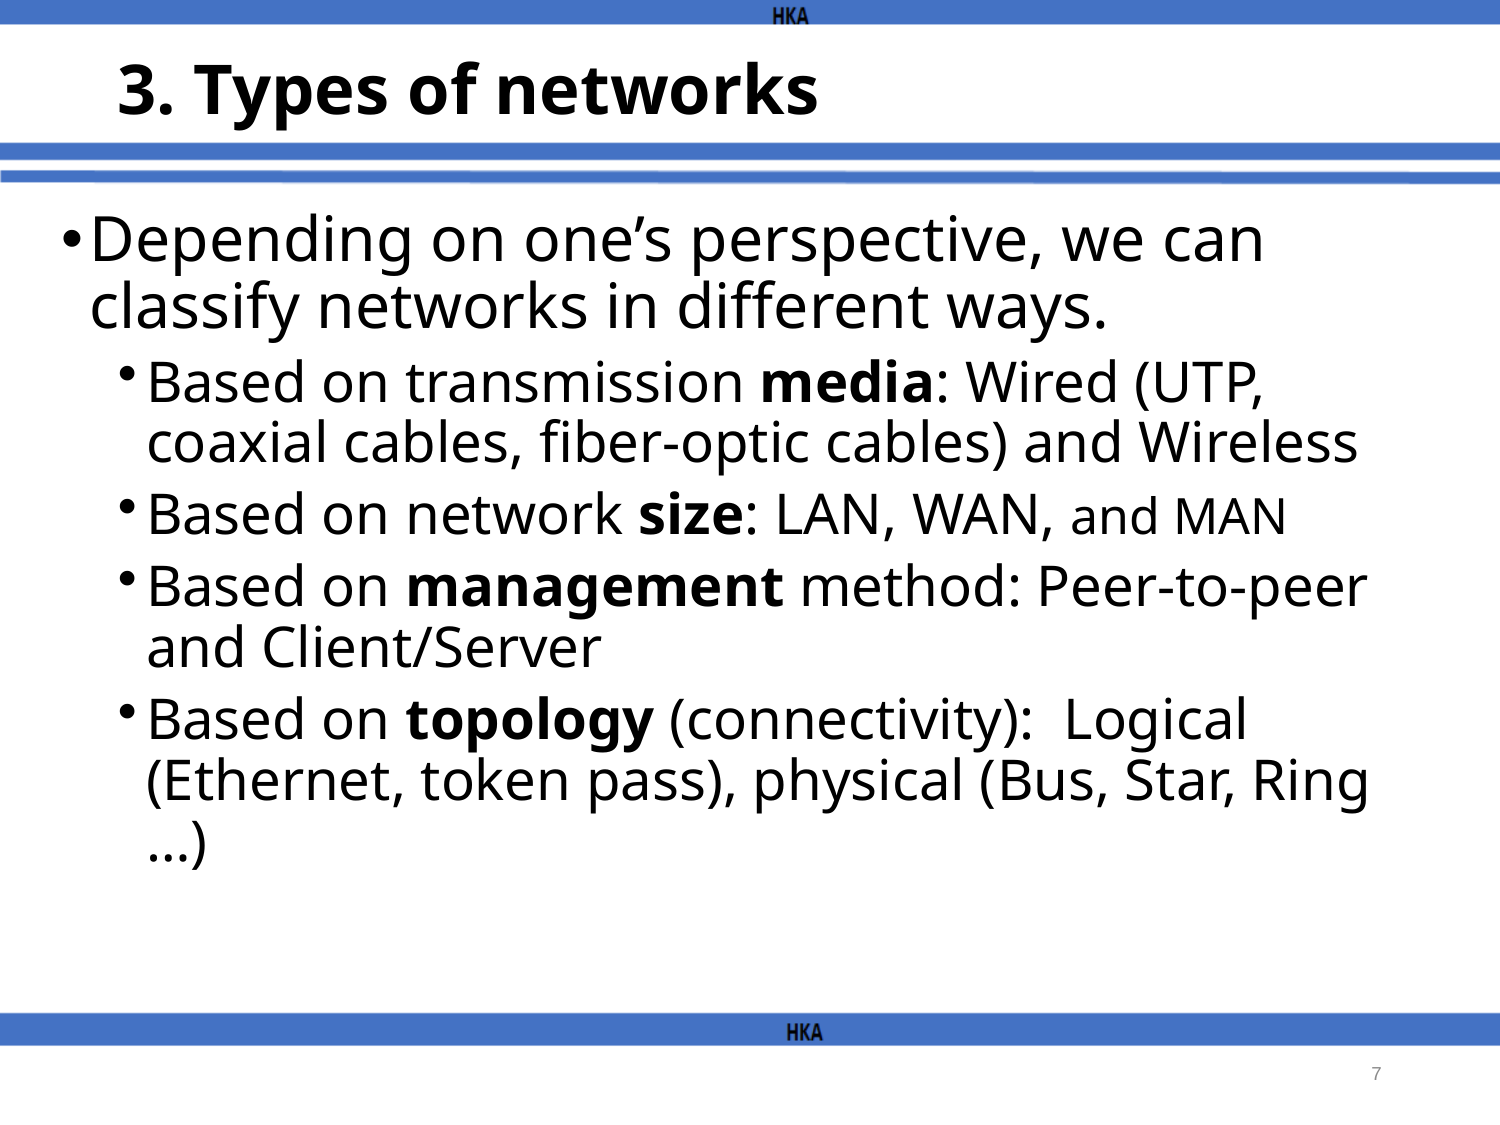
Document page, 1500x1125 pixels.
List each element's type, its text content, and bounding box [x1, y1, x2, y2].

title 3. Types of networks [101, 38, 1396, 147]
picture [0, 0, 1500, 1125]
list Depending on one’s perspective, we can classify networks in different ways. Based on transmission media: Wired (UTP, coaxial cables, fiber-optic cables) and Wireless Based on network size: LAN, WAN, and MAN Based on management method: Peer-to-peer and Client/Server Based on topology (connectivity): Logical (Ethernet, token pass), physical (Bus, Star, Ring …) [46, 200, 1451, 975]
slide_number 7 [1059, 1042, 1397, 1103]
